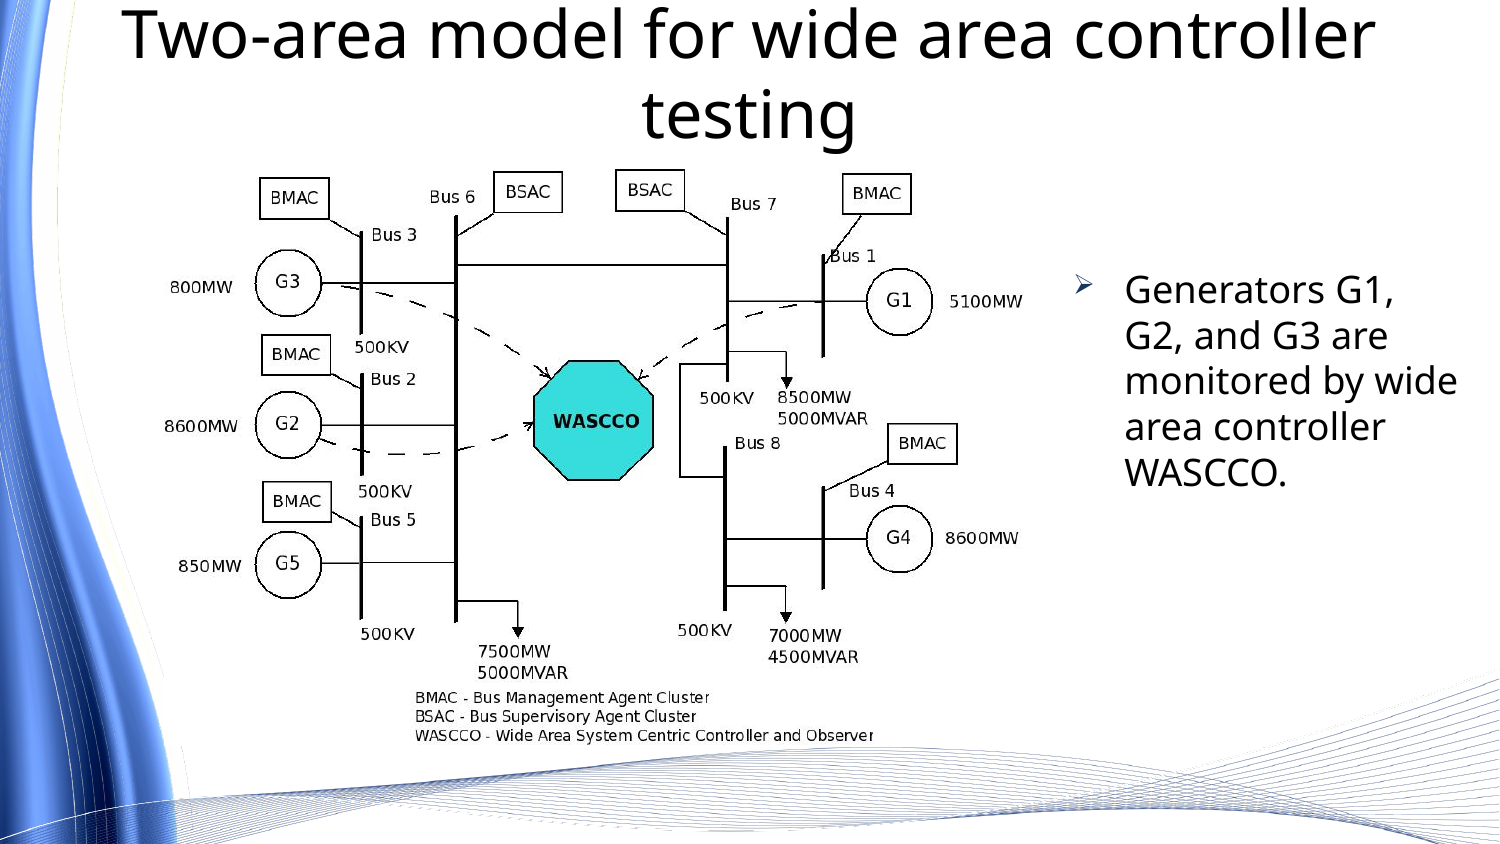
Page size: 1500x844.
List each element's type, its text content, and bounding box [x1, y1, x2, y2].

picture [164, 169, 1024, 745]
title Two-area model for wide area controller testing [75, 1, 1425, 143]
list Generators G1, G2, and G3 are monitored by wide area controller WASCCO. [1058, 258, 1475, 521]
text_box [0, 0, 137, 668]
